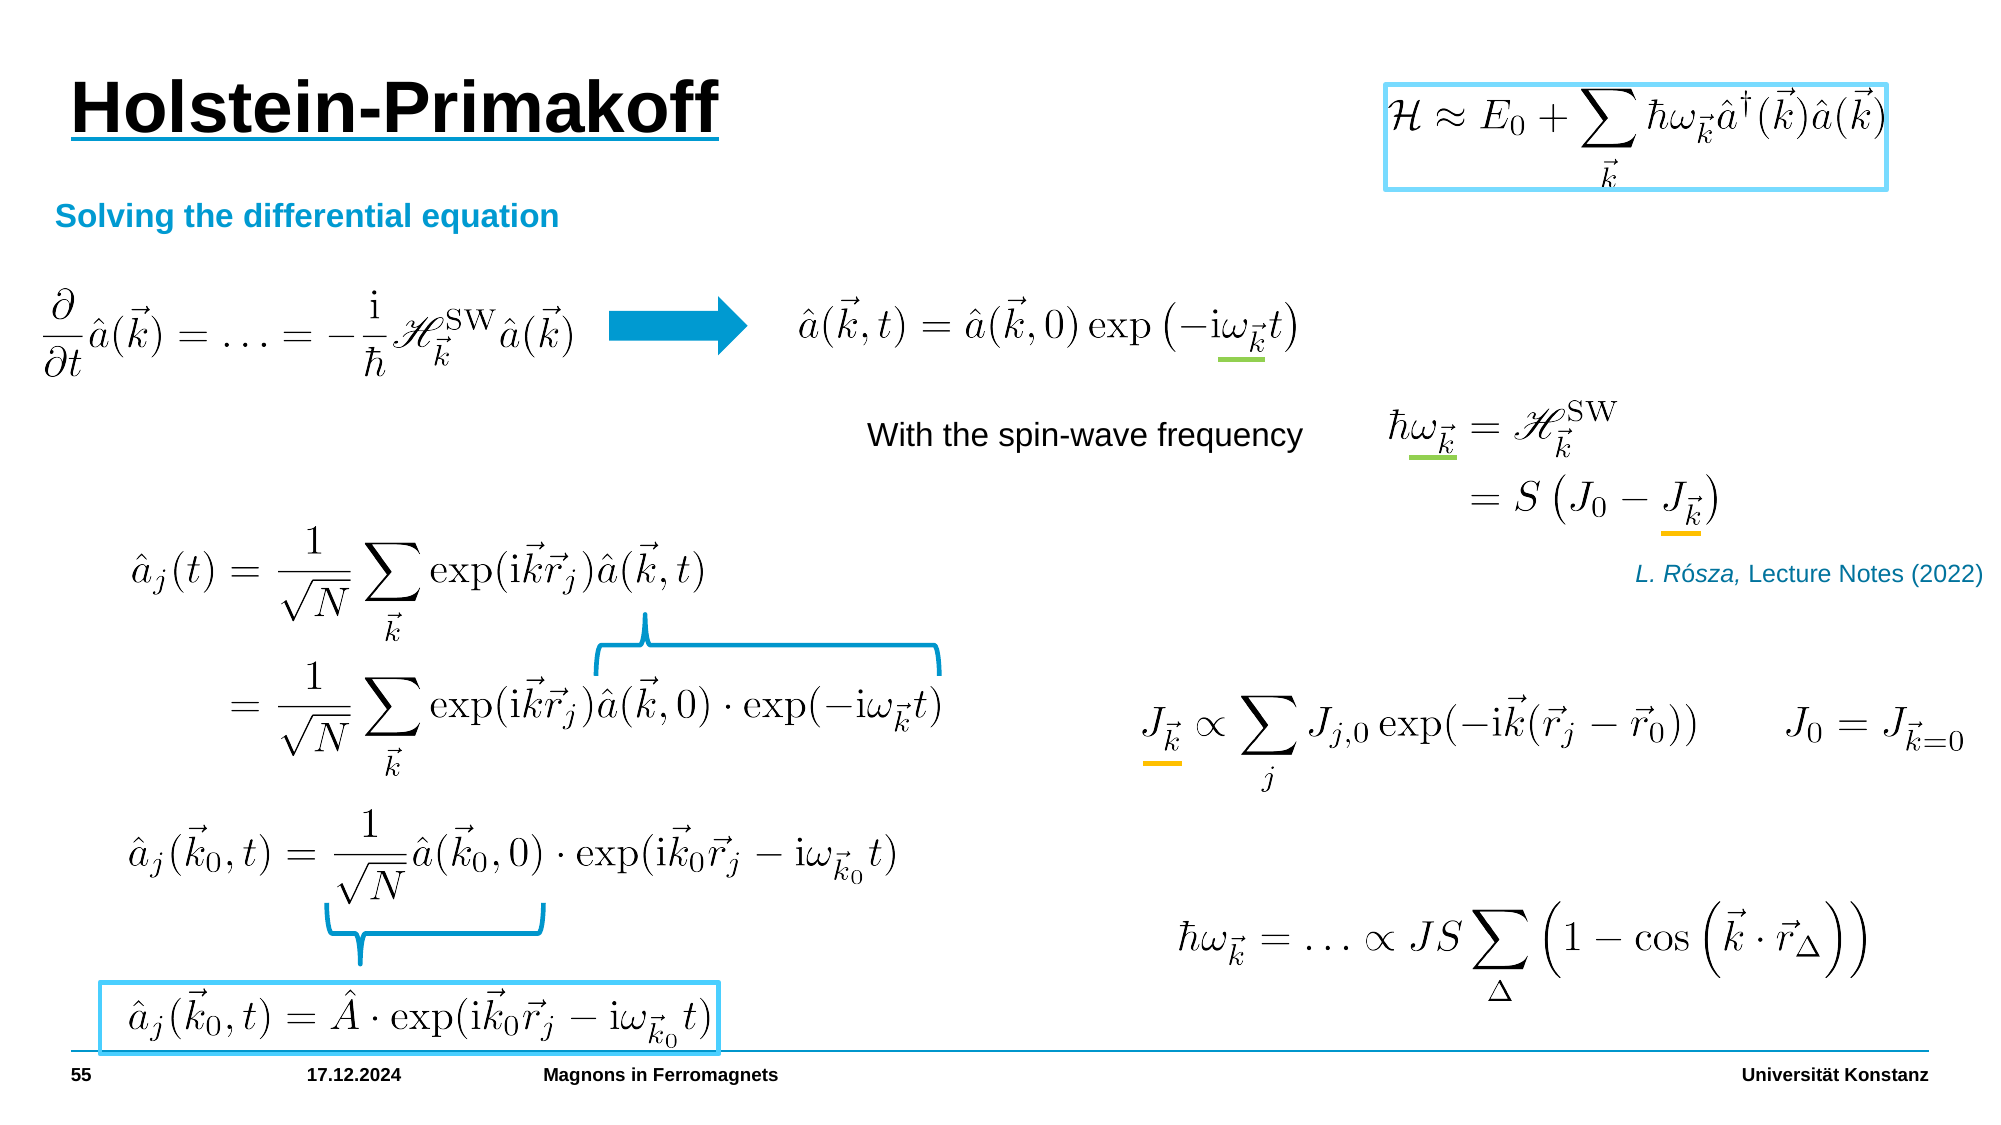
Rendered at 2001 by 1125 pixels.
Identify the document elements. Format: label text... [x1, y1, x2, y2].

text_box With the spin-wave frequency [852, 405, 1319, 461]
picture [1387, 87, 1885, 188]
picture [128, 808, 895, 1048]
picture [799, 295, 1296, 352]
text_box [607, 294, 750, 358]
picture [1179, 900, 1866, 1001]
footer Magnons in Ferromagnets [543, 1058, 1489, 1094]
text_box [98, 980, 127, 1056]
list Solving the differential equation [55, 189, 969, 863]
text_box L. Rósza, Lecture Notes (2022) [1620, 549, 2000, 595]
title Holstein-Primakoff [70, 66, 1457, 268]
slide_number 55 [70, 1058, 276, 1094]
picture [43, 288, 572, 377]
picture [1389, 400, 1717, 525]
picture [132, 526, 940, 776]
picture [1142, 694, 1964, 792]
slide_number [306, 1058, 512, 1094]
